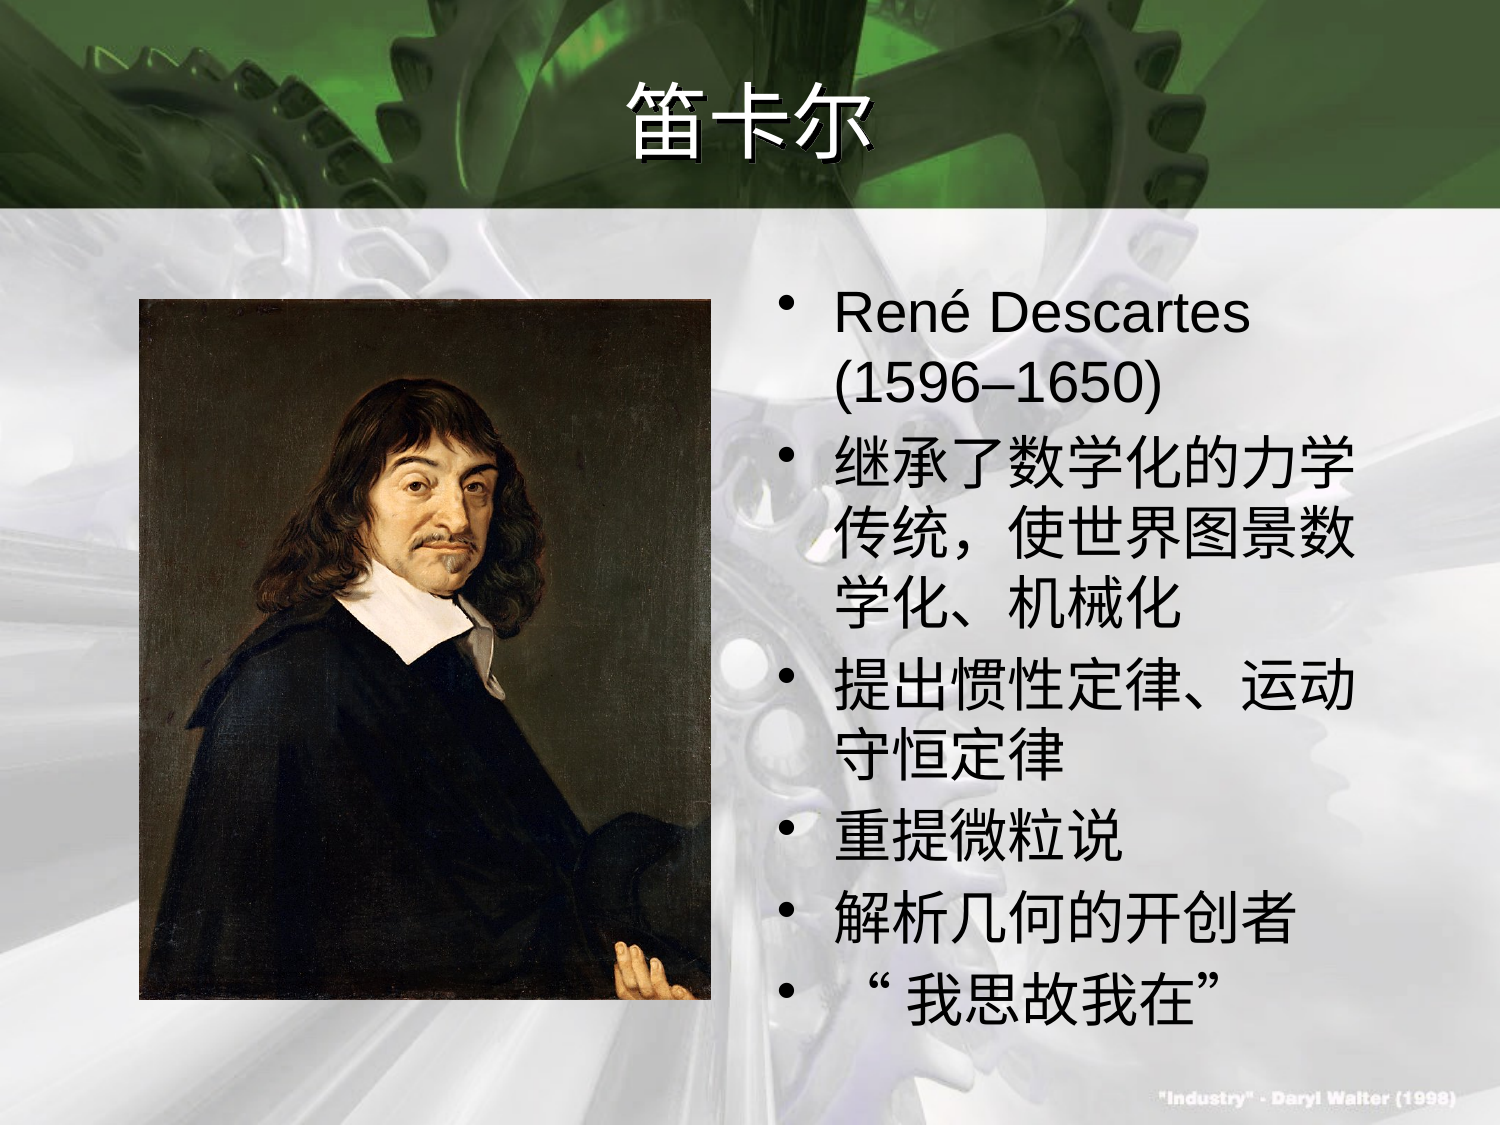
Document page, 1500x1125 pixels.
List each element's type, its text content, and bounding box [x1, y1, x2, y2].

picture [0, 0, 1500, 1125]
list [138, 299, 712, 1001]
title 笛卡尔 [112, 24, 1388, 213]
list René Descartes (1596–1650) 继承了数学化的力学传统，使世界图景数学化、机械化 提出惯性定律、运动守恒定律 重提微粒说 解析几何的开创者 “我思故我在” [761, 266, 1387, 1062]
